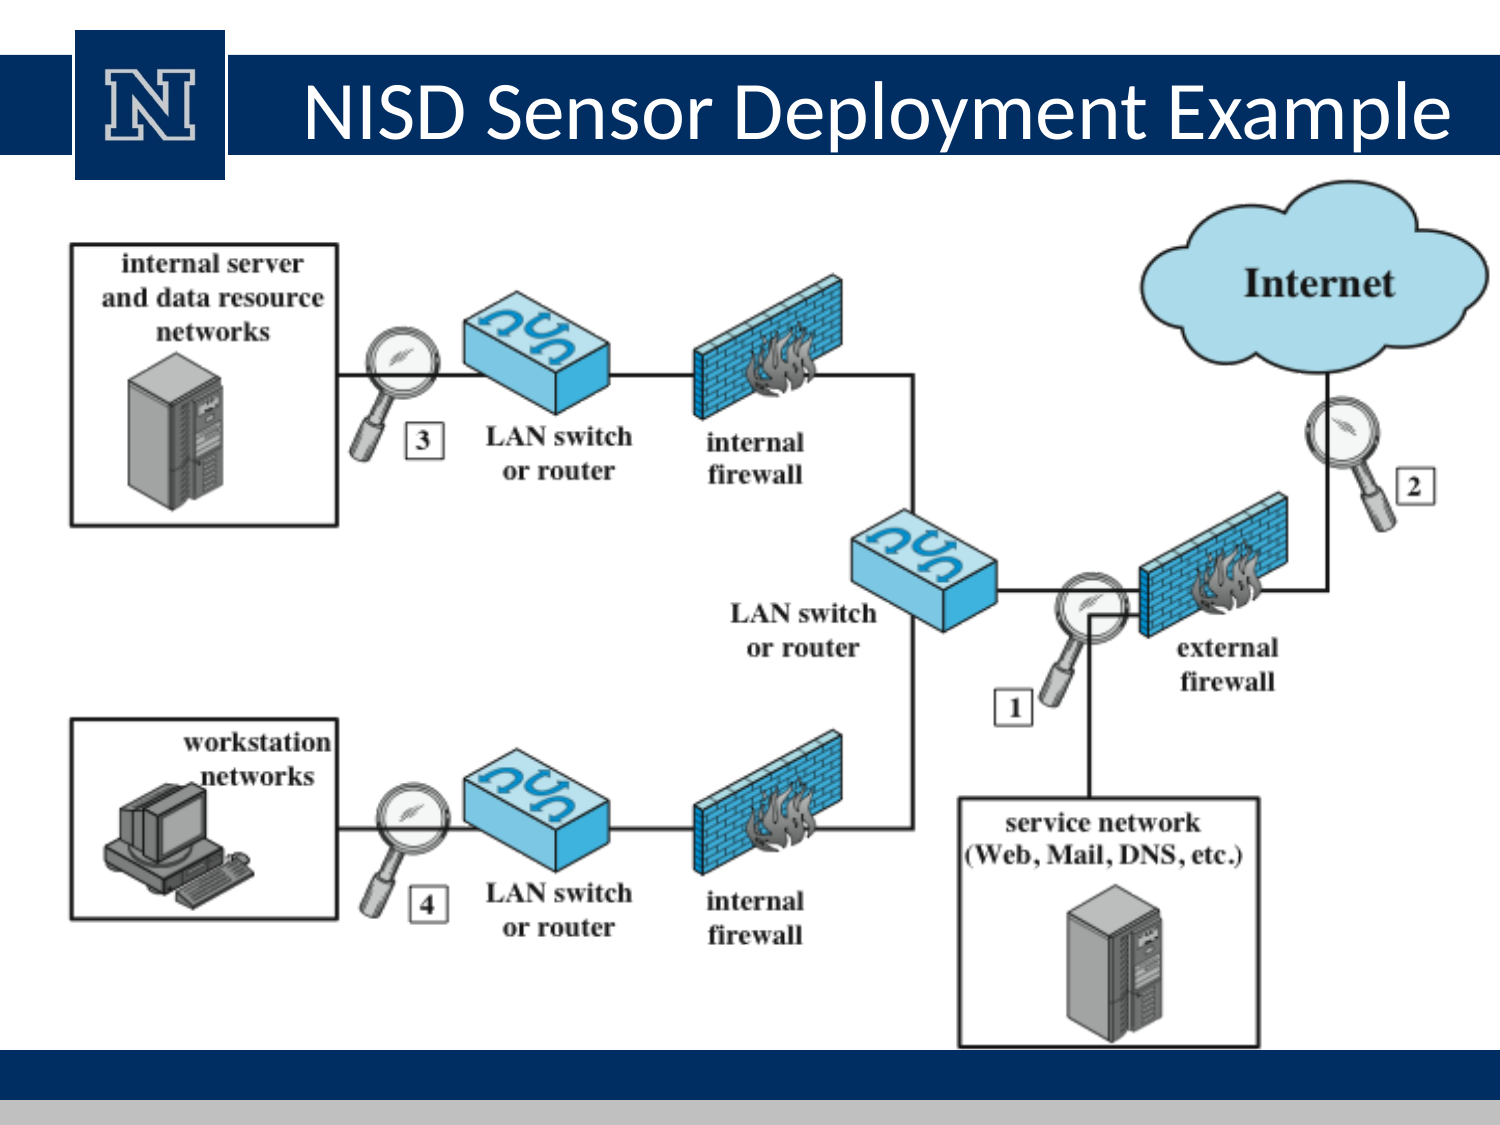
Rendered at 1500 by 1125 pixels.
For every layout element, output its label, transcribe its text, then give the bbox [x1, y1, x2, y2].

title NISD Sensor Deployment Example [287, 12, 1475, 100]
picture [5, 30, 1500, 1125]
